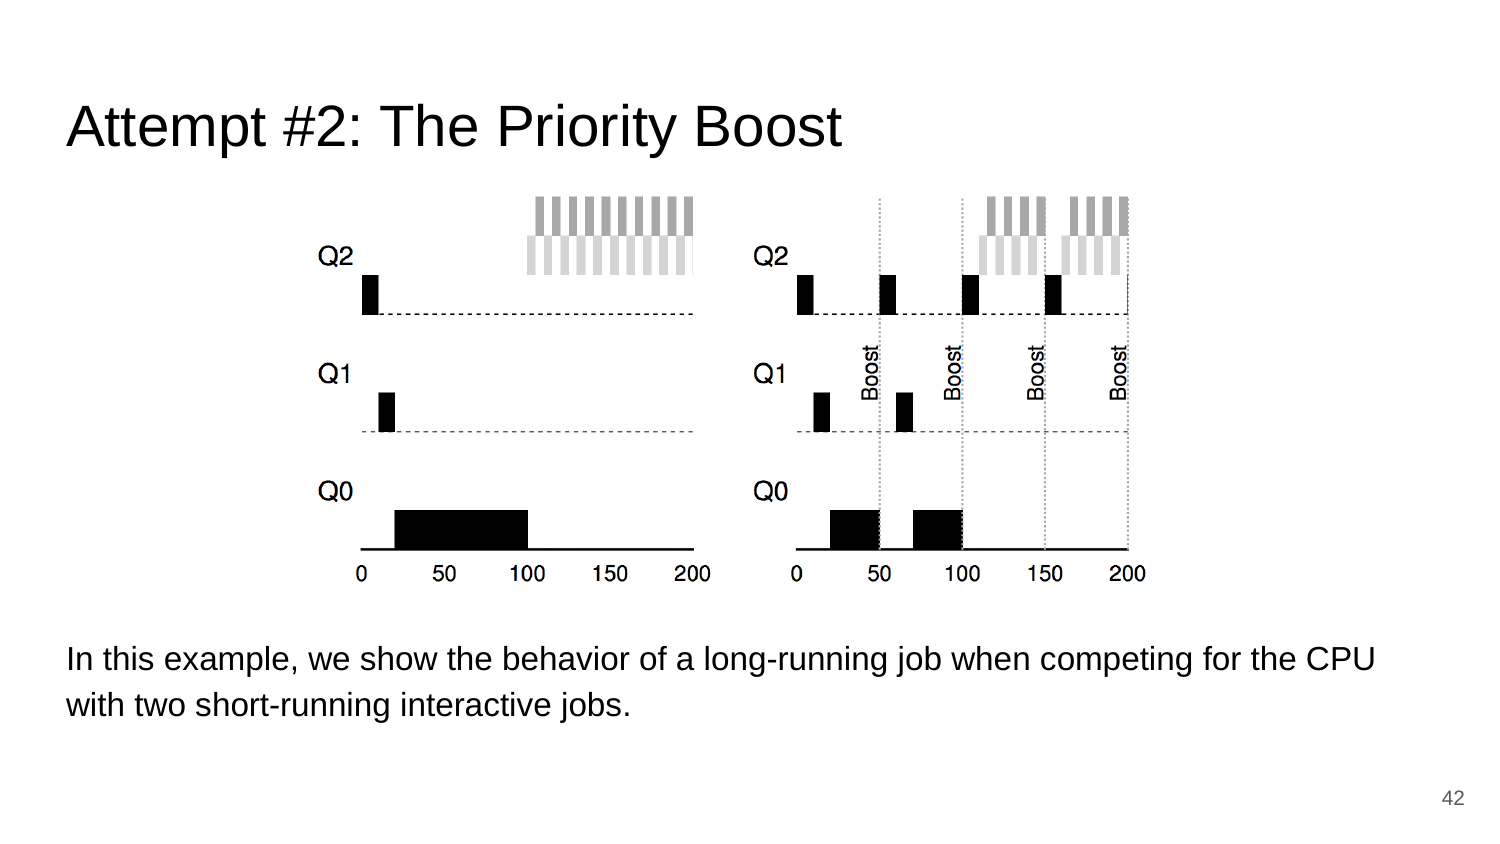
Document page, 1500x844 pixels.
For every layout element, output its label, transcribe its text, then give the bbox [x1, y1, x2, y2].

slide_number 42 [1389, 764, 1480, 830]
title Attempt #2: The Priority Boost [51, 72, 1449, 167]
picture [303, 185, 1170, 599]
list In this example, we show the behavior of a long-running job when competing for the CPU with two short-running interactive jobs. [51, 616, 1422, 816]
